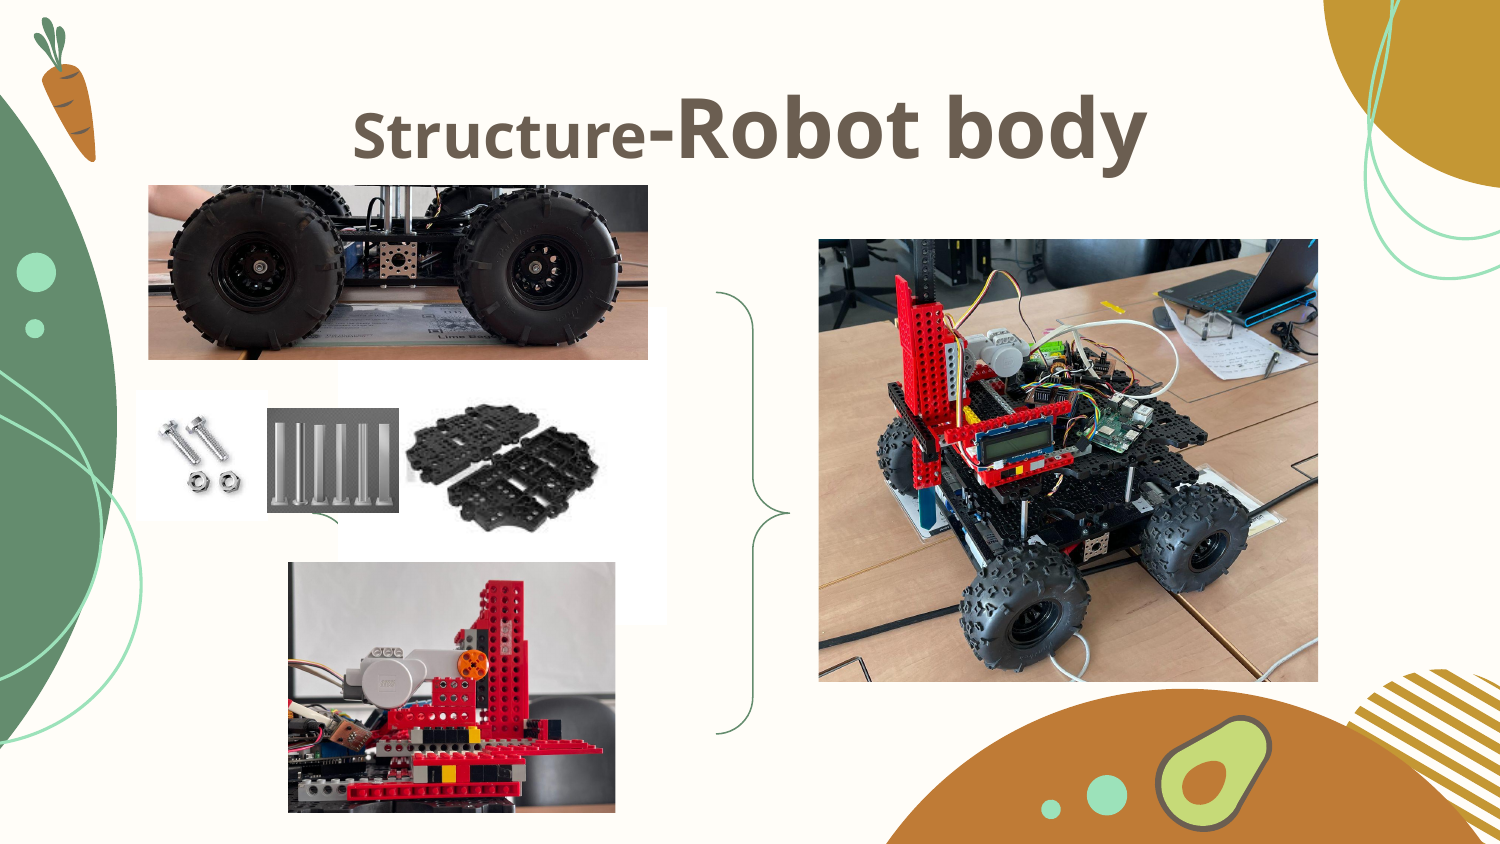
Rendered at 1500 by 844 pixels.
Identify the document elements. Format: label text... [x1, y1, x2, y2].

title Structure-Robot body [116, 60, 1383, 155]
picture [818, 239, 1319, 682]
picture [136, 185, 667, 813]
text_box [620, 292, 790, 734]
